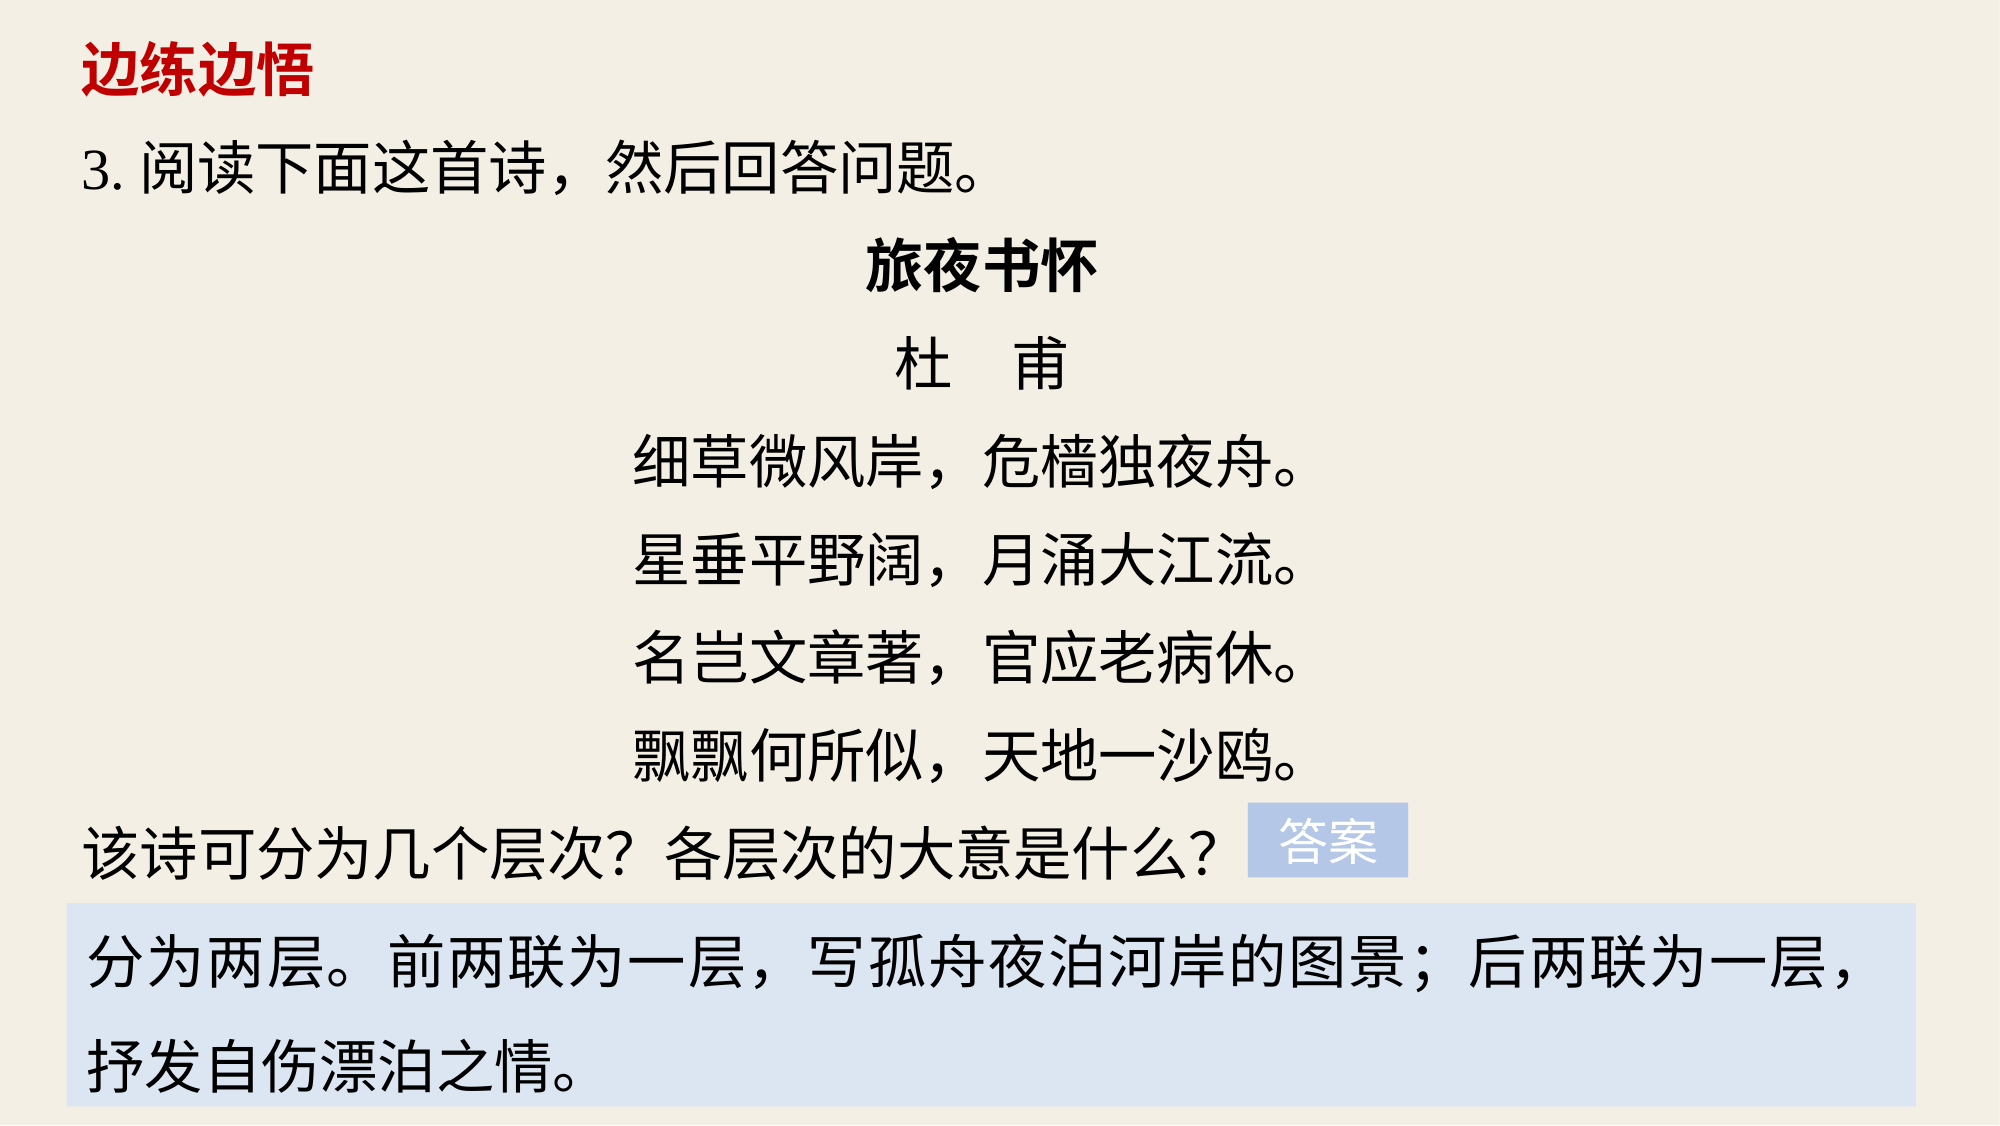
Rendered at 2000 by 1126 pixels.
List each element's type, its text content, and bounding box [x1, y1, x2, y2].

text_box 答案 [1247, 802, 1409, 878]
text_box [1908, 903, 1916, 1107]
text_box 分为两层。前两联为一层，写孤舟夜泊河岸的图景；后两联为一层，抒发自伤漂泊之情。 [66, 880, 1908, 1111]
text_box 边练边悟 3.阅读下面这首诗，然后回答问题。 旅夜书怀 杜 甫 细草微风岸，危樯独夜舟。 星垂平野阔，月涌大江流。 名岂文章著，官应老病休。 飘飘何所似，天地一沙鸥。 该诗可分为几个层次？各层次的大意是什么？ [61, 0, 1903, 898]
